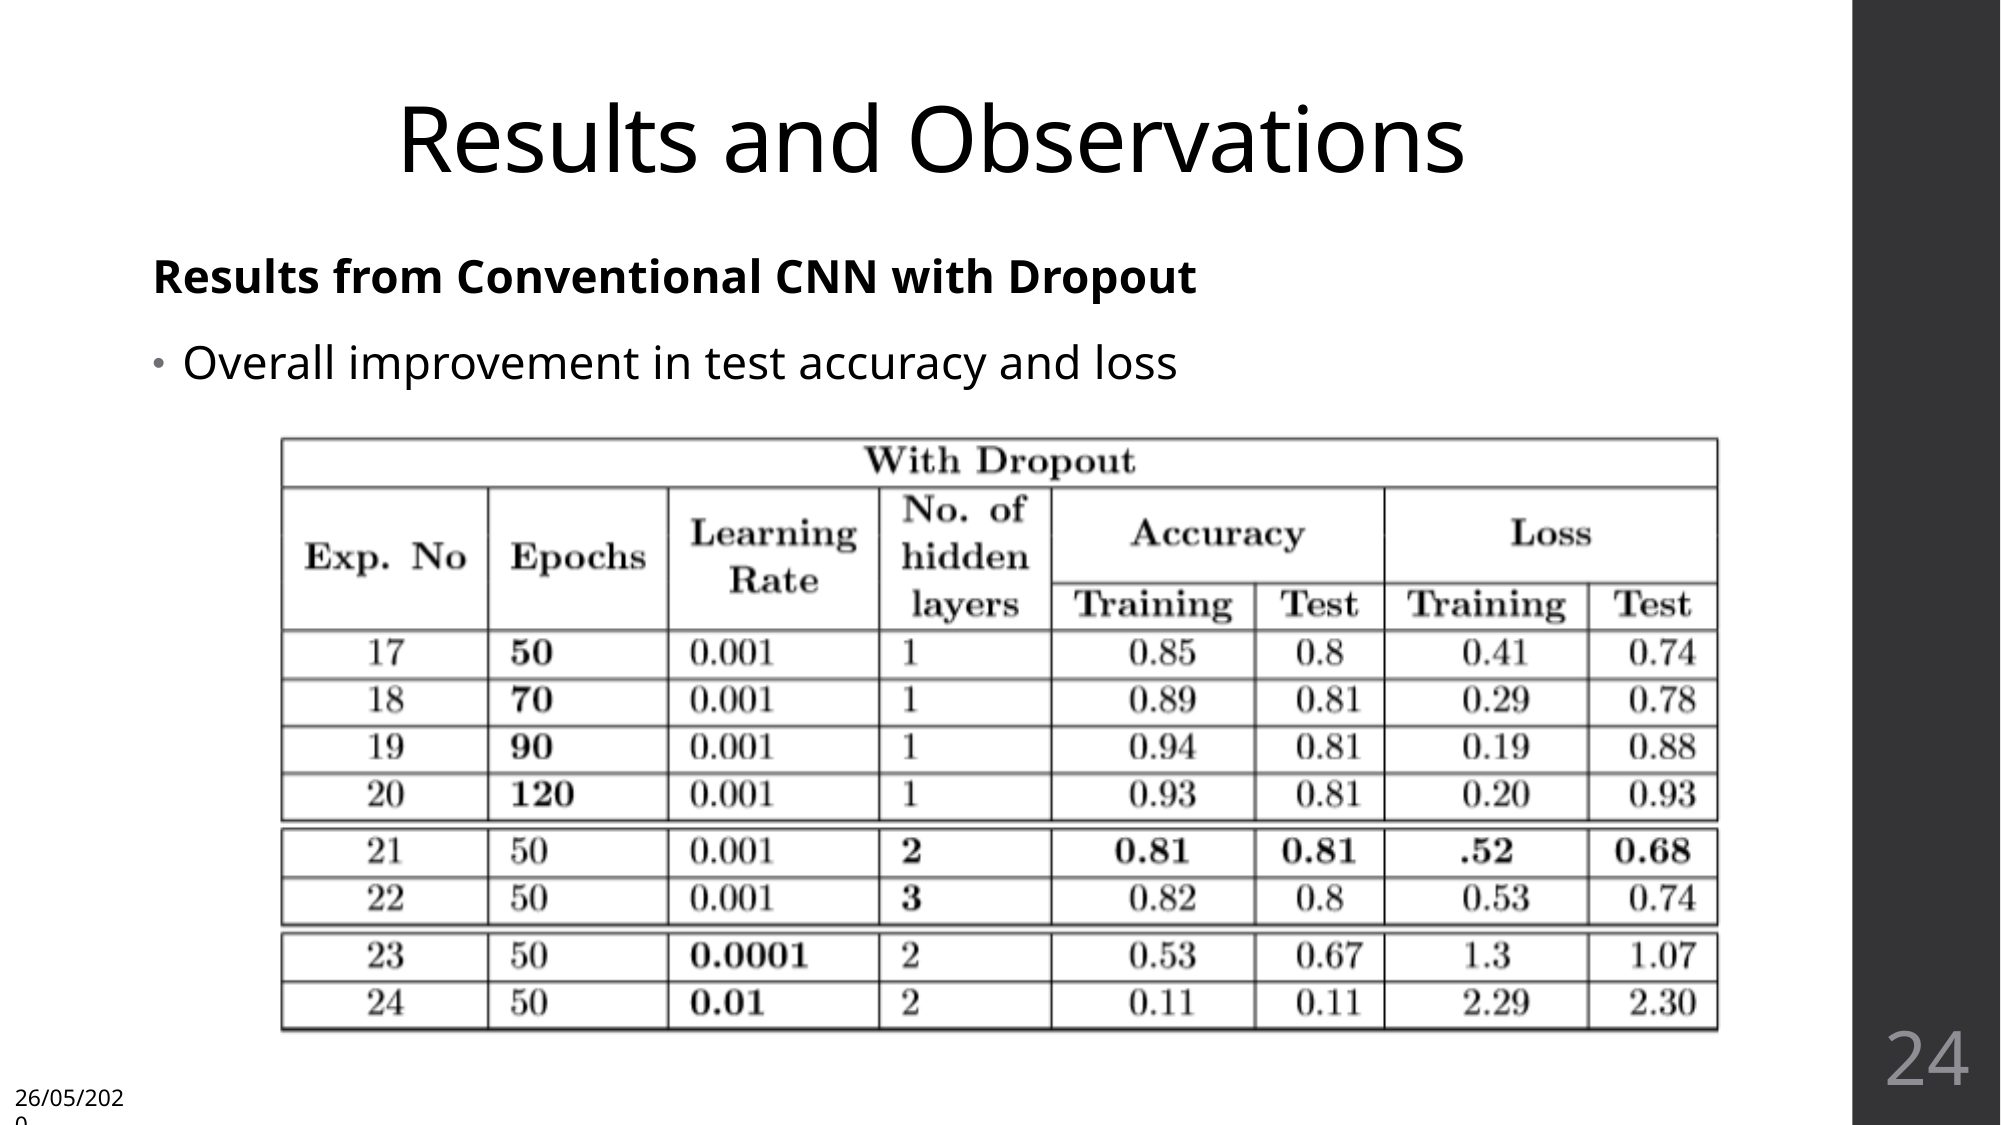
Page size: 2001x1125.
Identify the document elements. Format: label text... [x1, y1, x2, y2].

title Results and Observations [137, 59, 1728, 200]
picture [270, 424, 1730, 1041]
slide_number 24 [1852, 1012, 2000, 1110]
list Results from Conventional CNN with Dropout Overall improvement in test accuracy and loss [137, 244, 1863, 1014]
text_box 26/05/2020 [0, 1076, 150, 1125]
